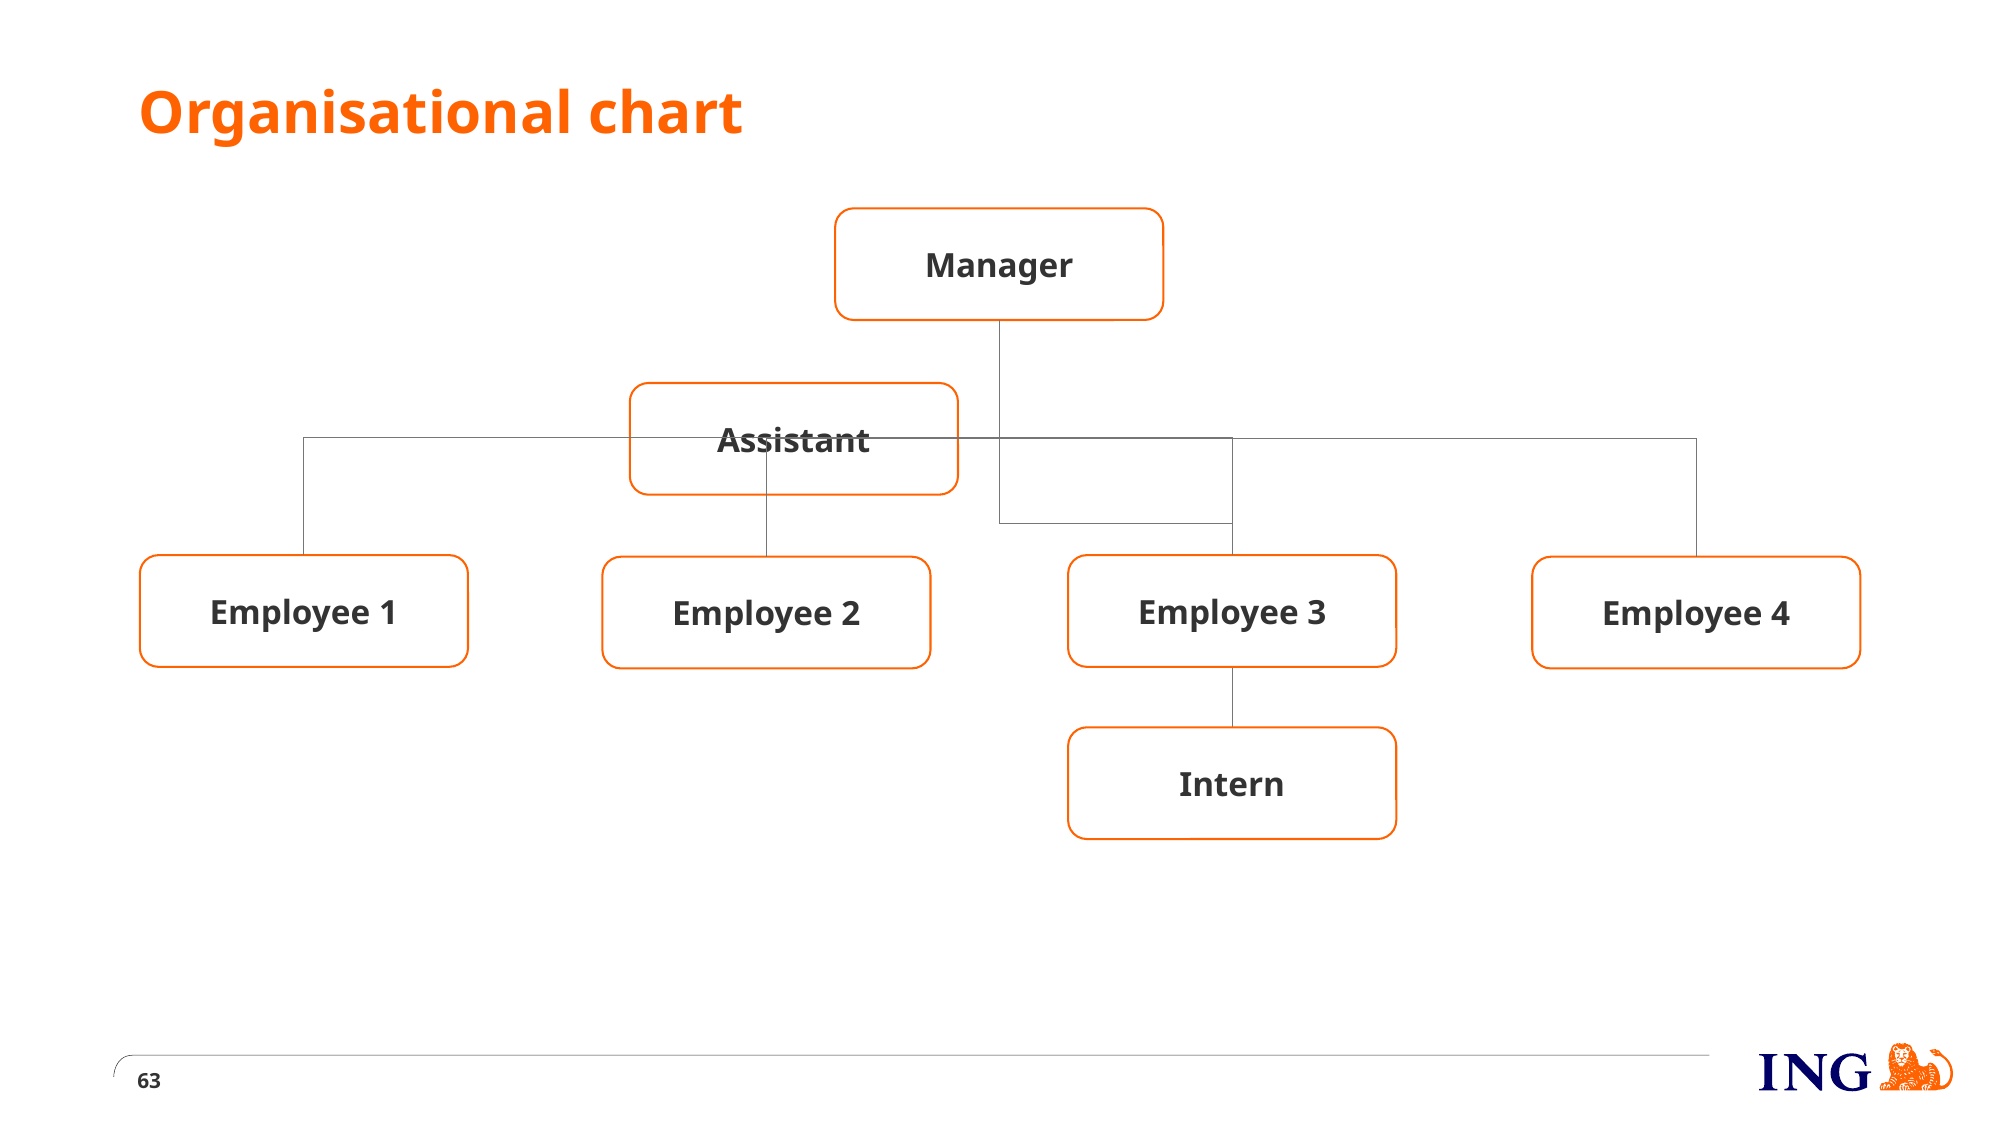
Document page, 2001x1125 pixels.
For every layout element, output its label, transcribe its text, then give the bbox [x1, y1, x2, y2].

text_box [1229, 89, 1467, 787]
text_box Employee 3 [1067, 641, 1229, 668]
text_box Employee 2 [770, 555, 932, 670]
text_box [534, 89, 770, 786]
text_box Employee 1 [138, 554, 470, 668]
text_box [912, 555, 1229, 641]
text_box Intern [1067, 726, 1398, 841]
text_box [998, 321, 1229, 555]
slide_number 63 [137, 1066, 219, 1097]
text_box Employee 4 [1531, 555, 1862, 670]
text_box Manager [834, 207, 1165, 321]
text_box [764, 321, 998, 555]
title Organisational chart [138, 46, 1860, 187]
